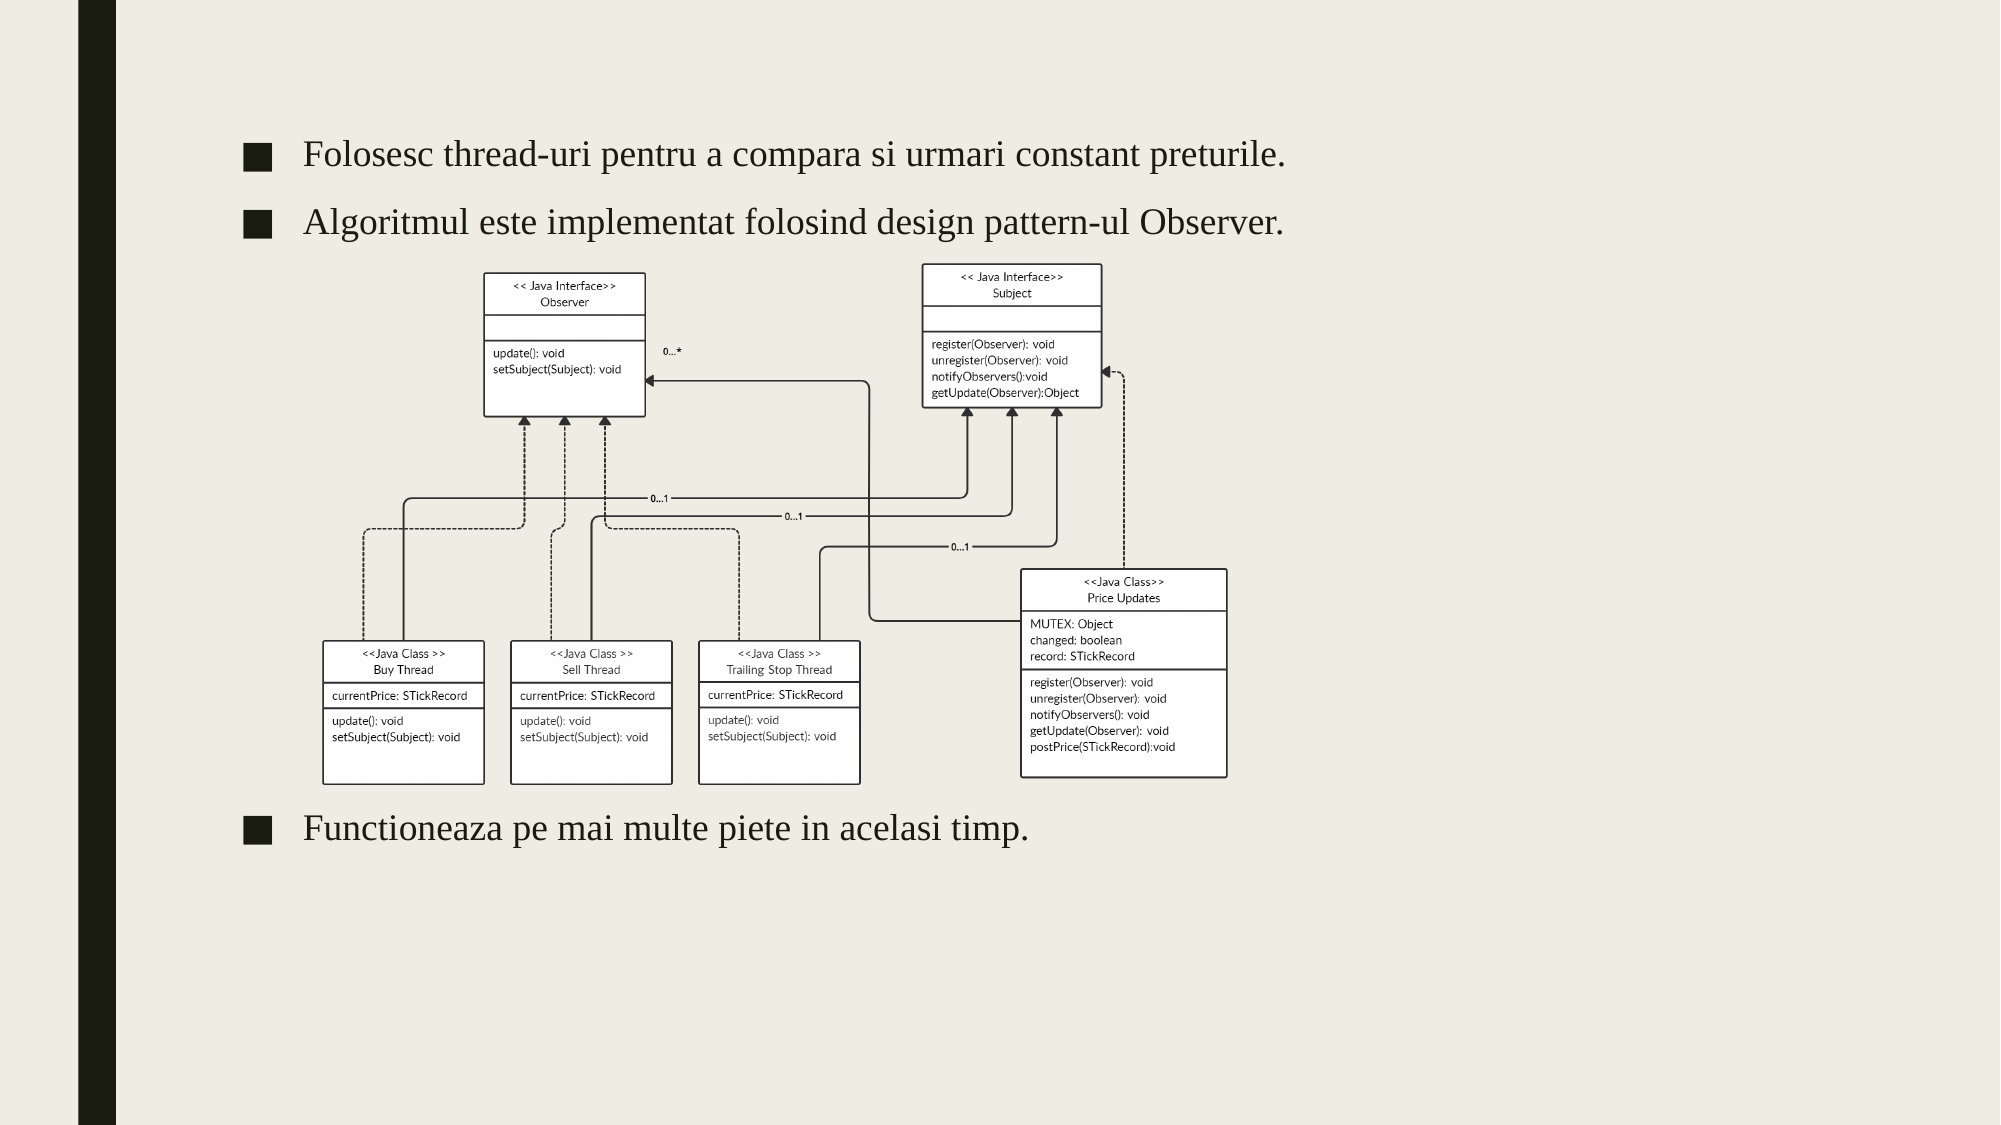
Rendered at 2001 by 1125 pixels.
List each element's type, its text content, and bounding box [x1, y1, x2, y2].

picture [305, 246, 1245, 802]
list Folosesc thread-uri pentru a compara si urmari constant preturile. Algoritmul este implementat folosind design pattern-ul Observer. Functioneaza pe mai multe piete in acelasi timp. [225, 55, 1800, 963]
